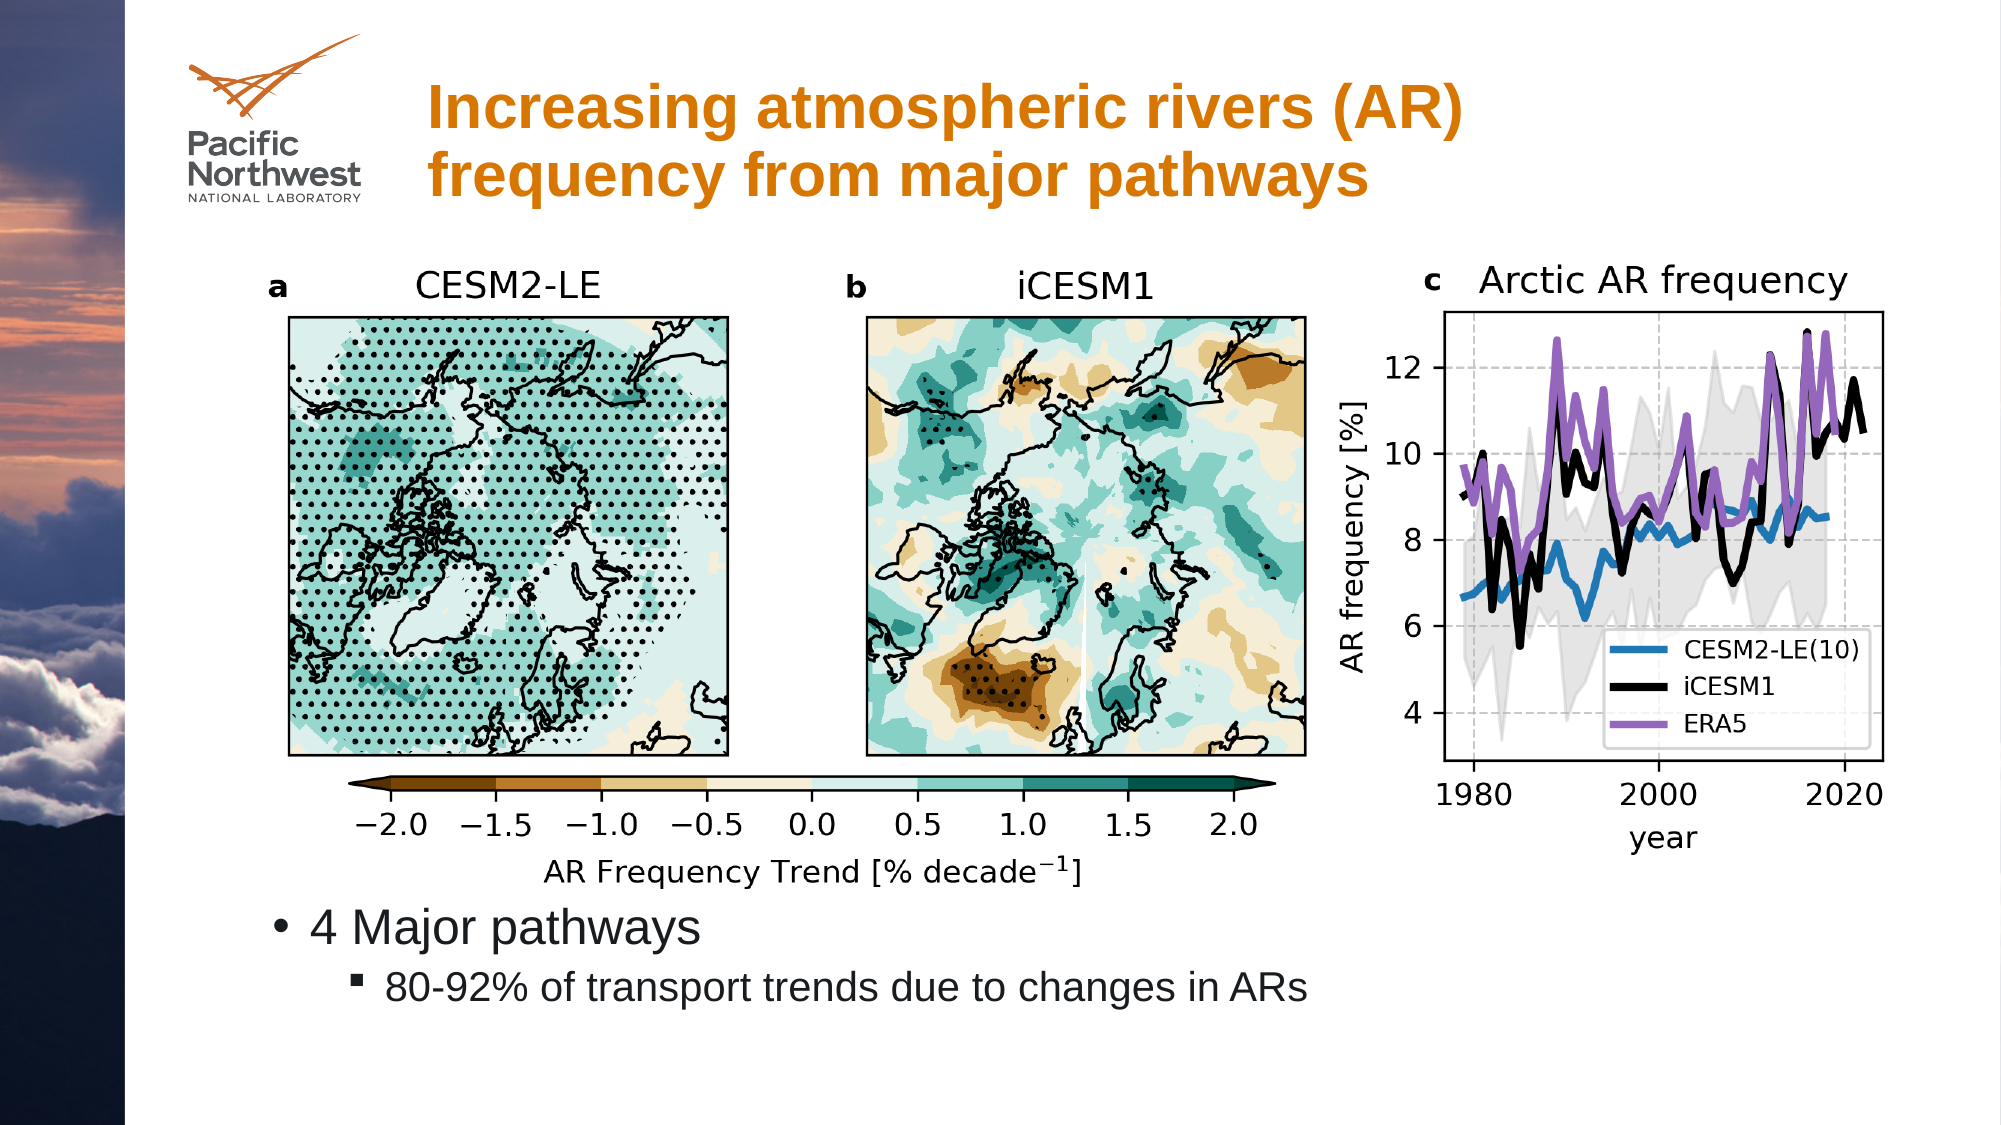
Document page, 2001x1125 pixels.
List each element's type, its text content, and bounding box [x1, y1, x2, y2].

title Increasing atmospheric rivers (AR) frequency from major pathways [427, 0, 1511, 217]
picture [0, 0, 124, 1125]
list 4 Major pathways 80-92% of transport trends due to changes in ARs [257, 893, 1728, 1067]
picture [187, 32, 363, 204]
picture [230, 217, 1916, 892]
